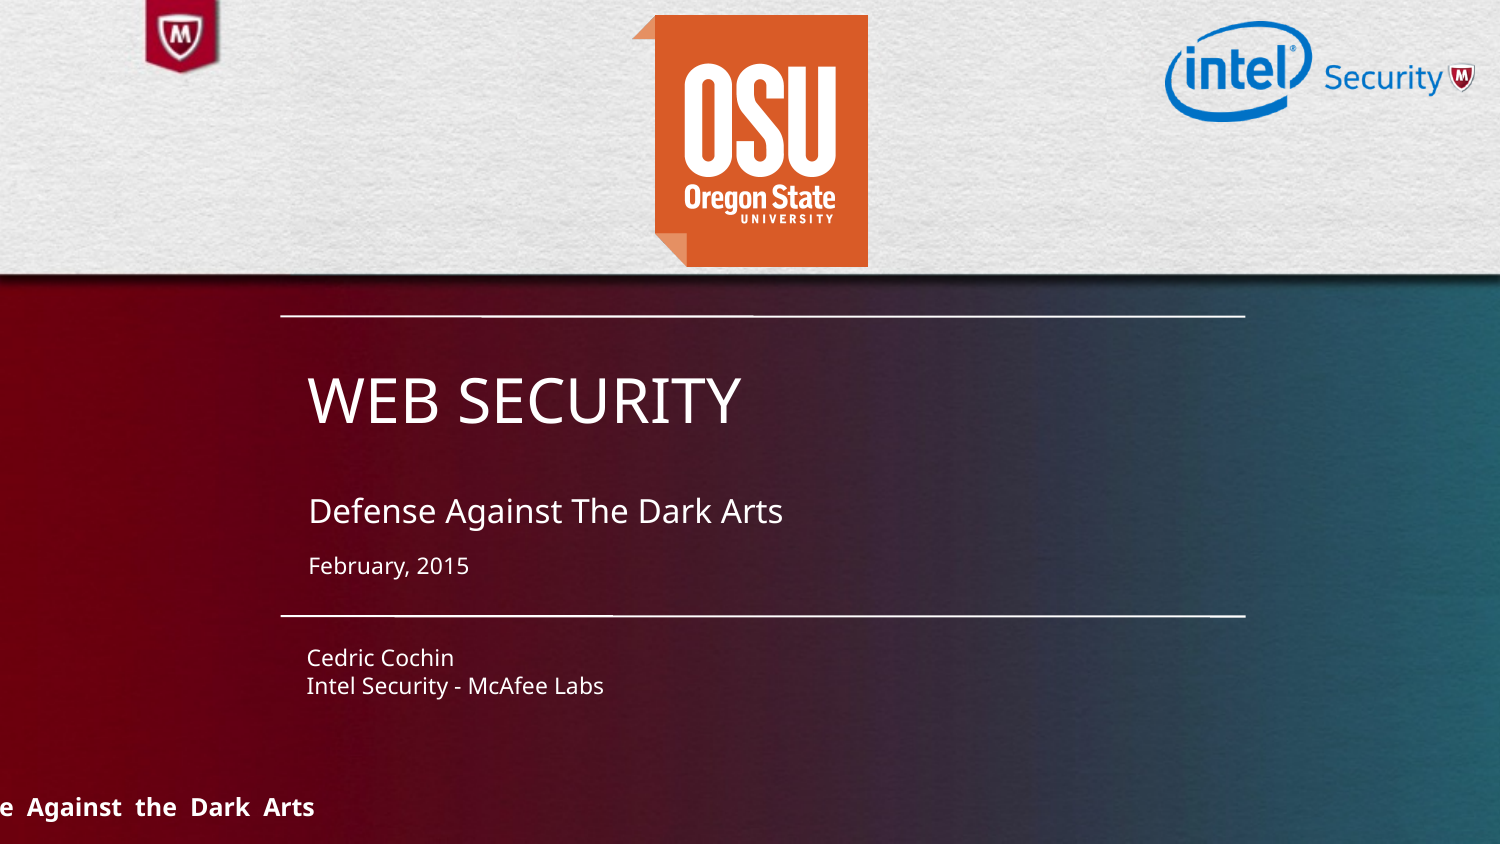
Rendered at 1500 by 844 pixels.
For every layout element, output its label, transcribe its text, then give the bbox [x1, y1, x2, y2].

text_box February, 2015 [293, 545, 1179, 611]
text_box Cedric Cochin Intel Security - McAfee Labs [291, 636, 649, 707]
title Web Security [292, 350, 1246, 529]
picture [0, 0, 1500, 844]
subtitle Defense Against The Dark Arts [293, 485, 1180, 551]
